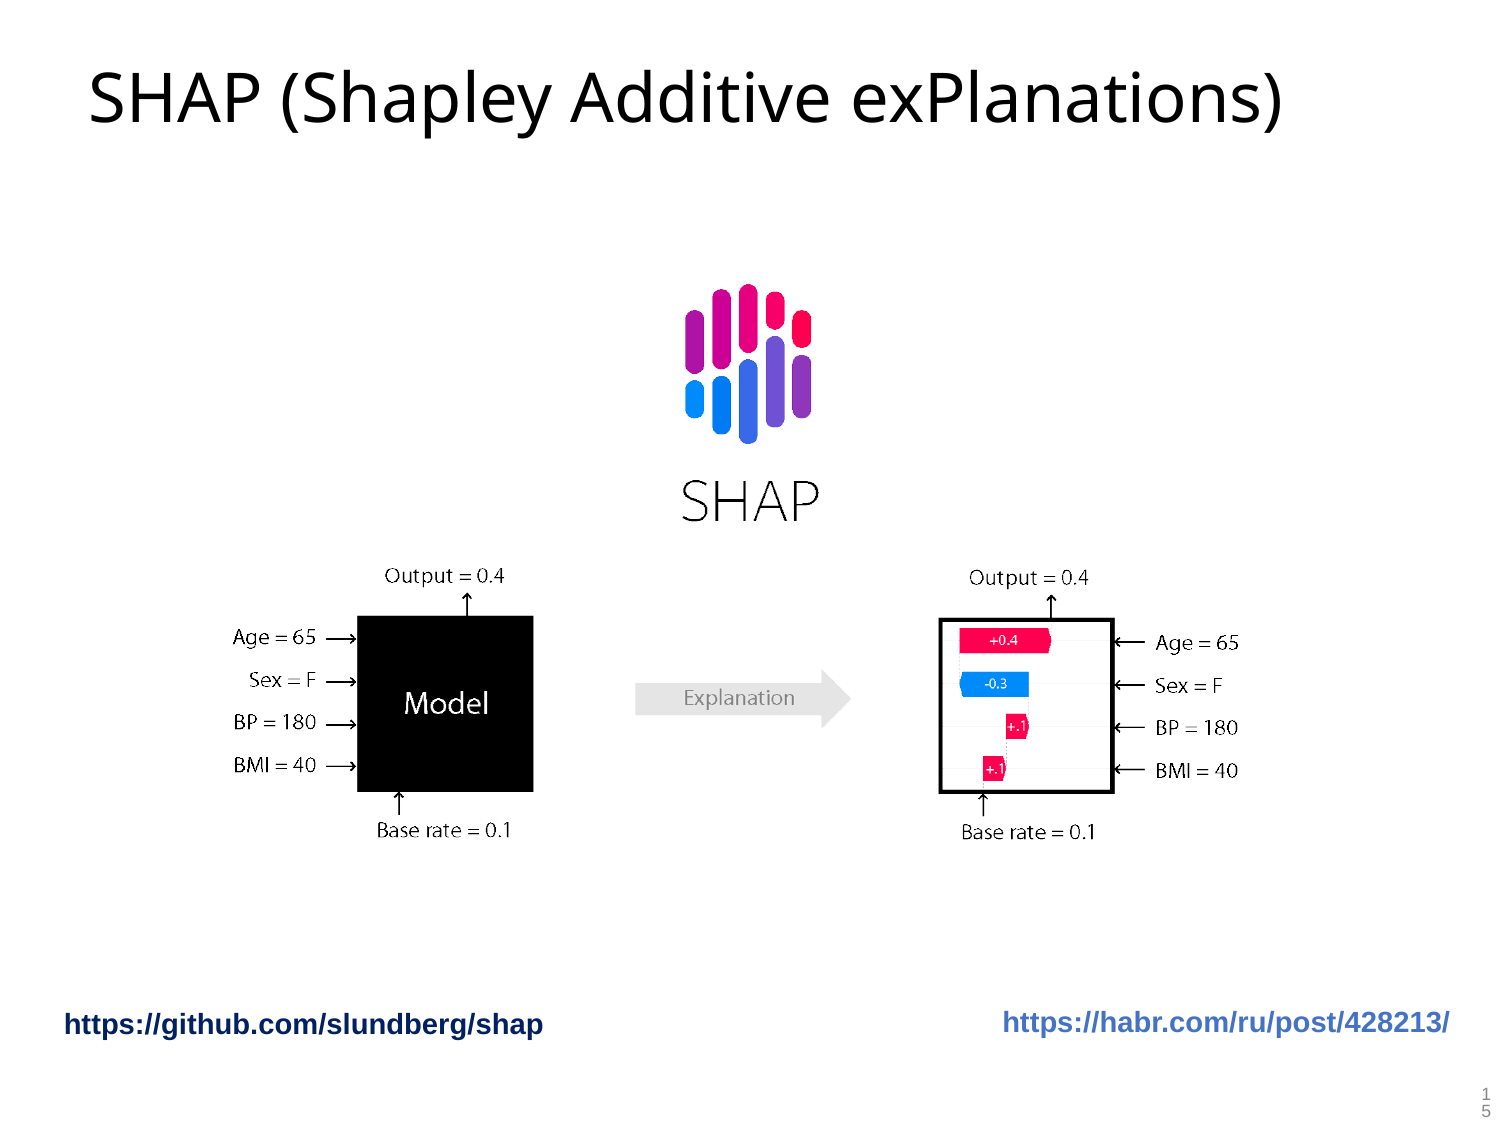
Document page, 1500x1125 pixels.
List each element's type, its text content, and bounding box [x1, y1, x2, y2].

text_box https://habr.com/ru/post/428213/ [987, 987, 1480, 1053]
text_box SHAP (Shapley Additive exPlanations) [88, 58, 1412, 141]
picture [224, 284, 1246, 845]
slide_number ‹#› [1466, 1082, 1500, 1104]
text_box https://github.com/slundberg/shap [48, 997, 715, 1048]
